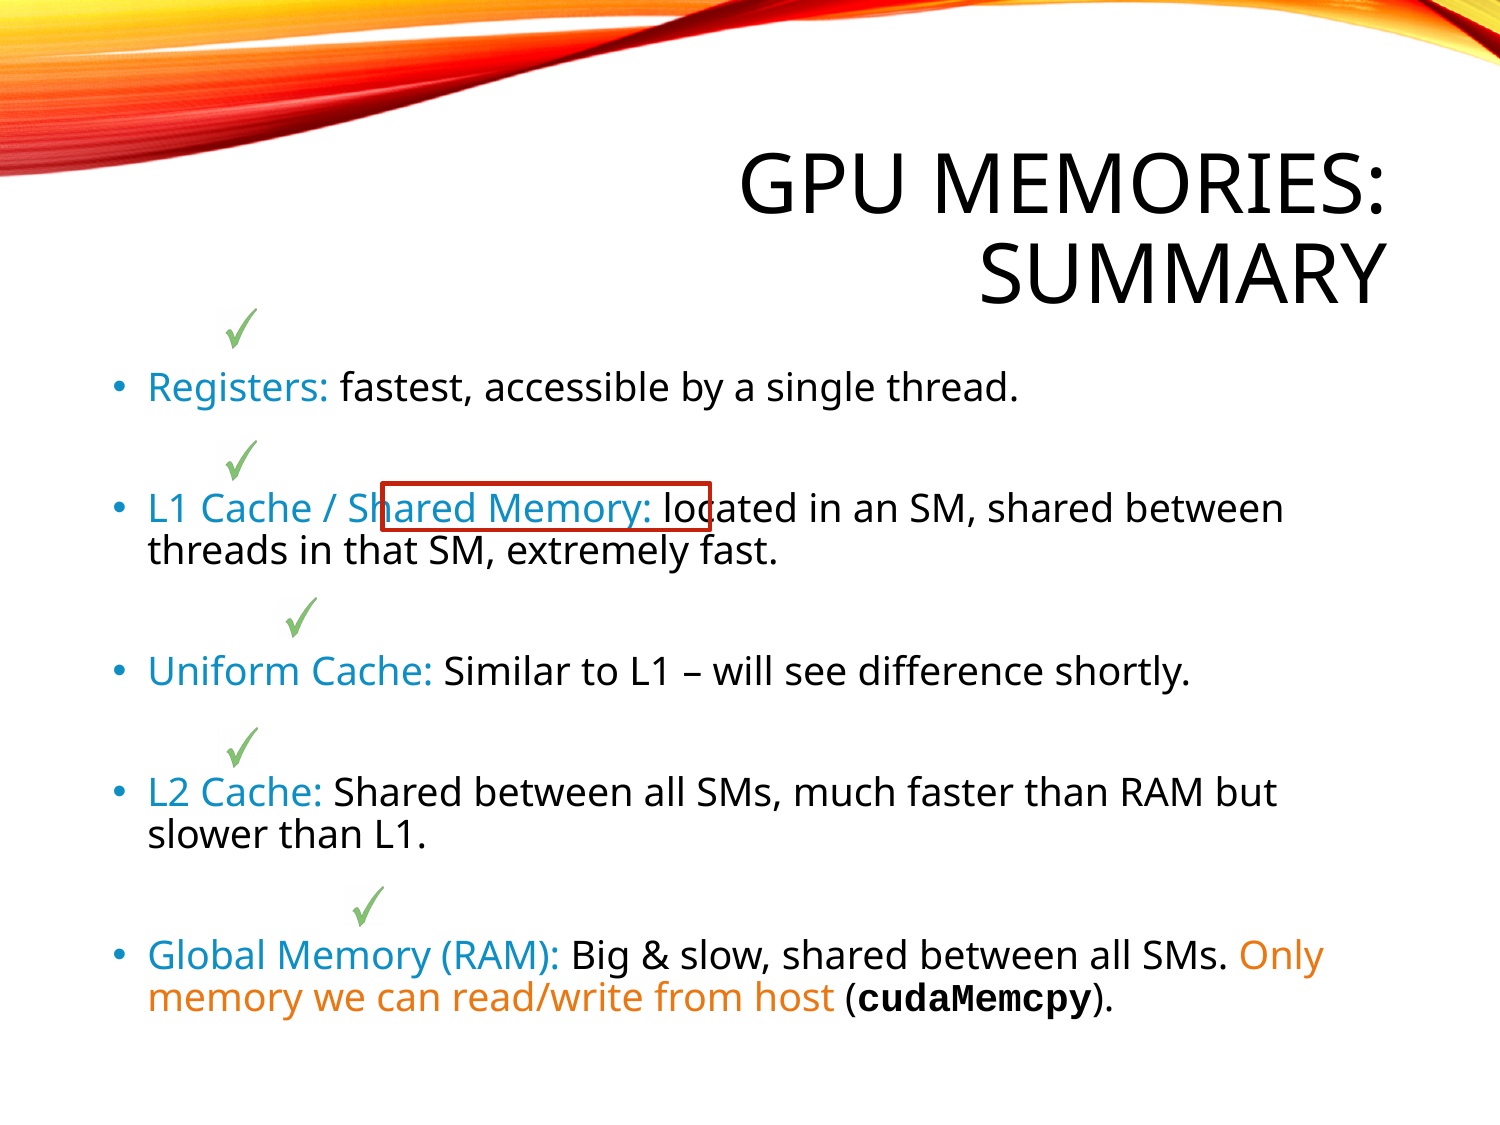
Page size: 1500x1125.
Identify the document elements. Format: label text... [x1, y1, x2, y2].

picture [217, 440, 257, 481]
picture [0, 0, 1500, 178]
list Registers: fastest, accessible by a single thread. L1 Cache / Shared Memory: located in an SM, shared between threads in that SM, extremely fast. Uniform Cache: Similar to L1 – will see difference shortly. L2 Cache: Shared between all SMs, much faster than RAM but slower than L1. Global Memory (RAM): Big & slow, shared between all SMs. Only memory we can read/write from host (cudaMemcpy). [97, 360, 1403, 1035]
picture [277, 597, 317, 639]
picture [217, 308, 257, 349]
title GPU Memories: Summary [356, 125, 1403, 338]
picture [218, 727, 258, 769]
picture [344, 886, 384, 927]
text_box [382, 482, 711, 531]
